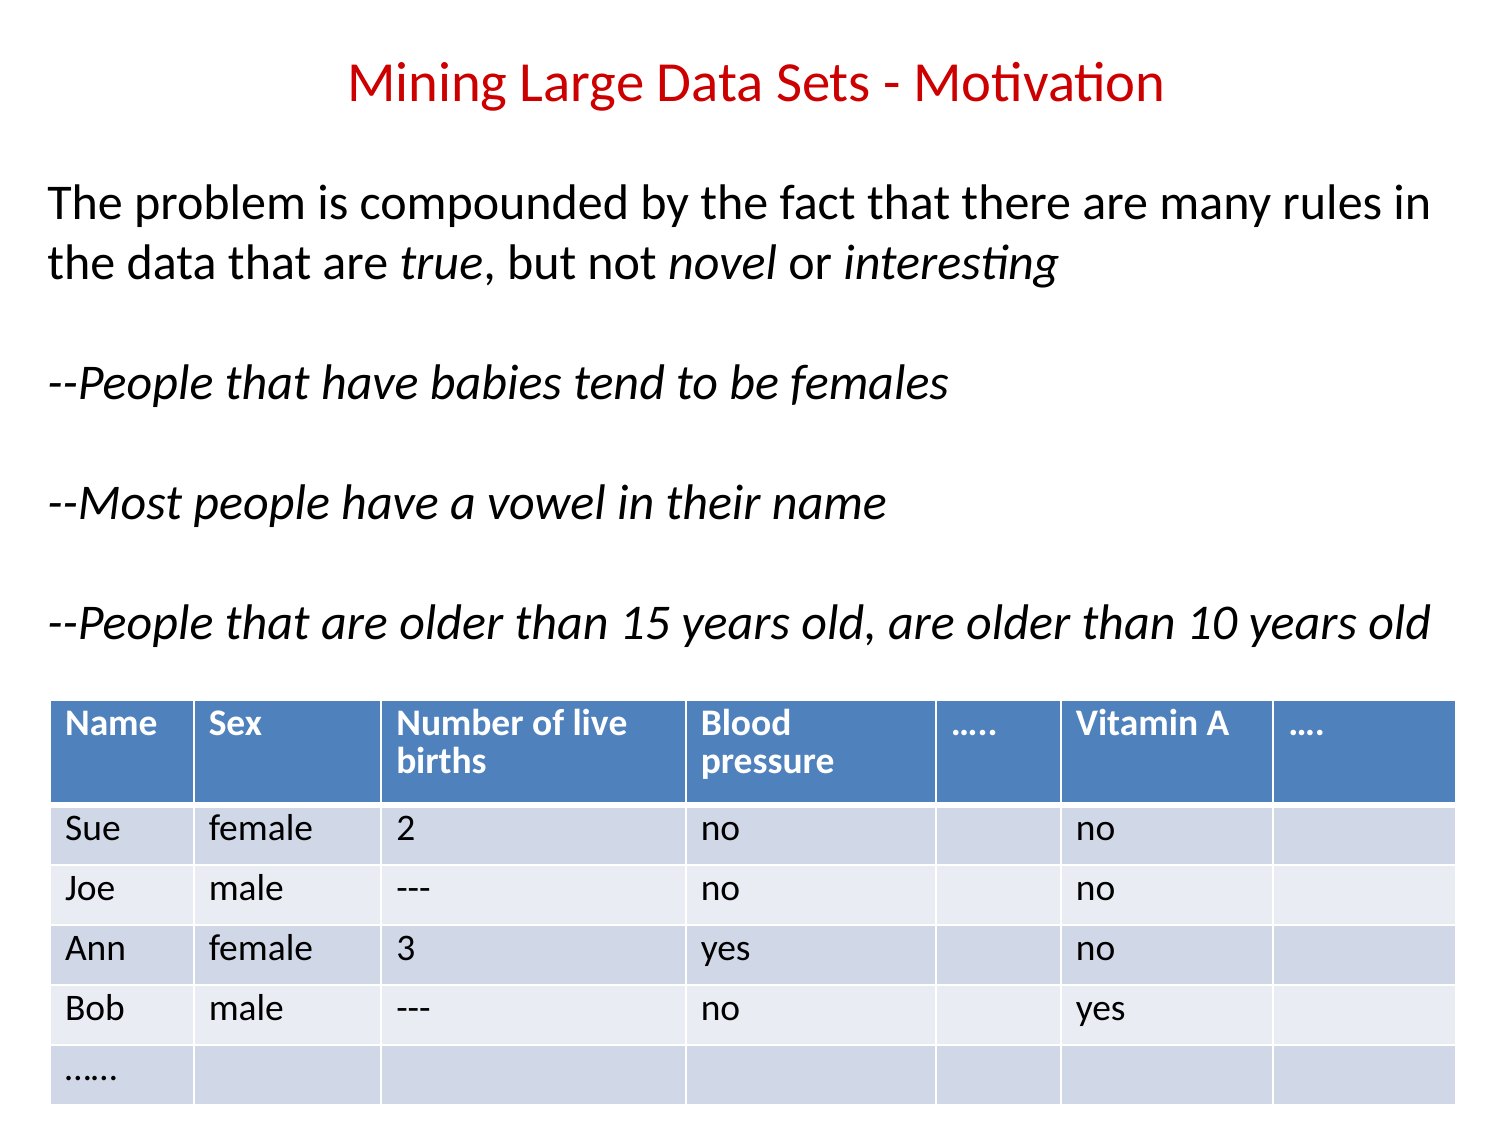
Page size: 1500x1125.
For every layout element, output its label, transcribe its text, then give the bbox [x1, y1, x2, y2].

table_cell [937, 1046, 1060, 1104]
table_cell no [687, 866, 935, 924]
table_cell [1062, 1046, 1272, 1104]
table_cell [1274, 926, 1455, 984]
table_cell no [687, 986, 935, 1044]
table_cell [1274, 808, 1455, 864]
table_cell [937, 986, 1060, 1044]
table_cell no [1062, 808, 1272, 864]
table_cell Ann [51, 926, 193, 984]
table_cell no [1062, 926, 1272, 984]
table_header Name [51, 793, 193, 802]
table_cell Sue [51, 808, 193, 864]
table_cell Bob [51, 986, 193, 1044]
text_box The problem is compounded by the fact that there are many rules in the data that are true, but not novel or interesting --People that have babies tend to be females --Most people have a vowel in their name --People that are older than 15 years old, are older than 10 years old [32, 162, 1479, 793]
table_cell female [195, 926, 380, 984]
table_header Vitamin A [1062, 793, 1272, 802]
table_cell [937, 808, 1060, 864]
table_cell [1274, 986, 1455, 1044]
table_cell yes [687, 926, 935, 984]
table_cell male [195, 866, 380, 924]
table_cell [1274, 1046, 1455, 1104]
table_cell --- [382, 986, 685, 1044]
table_cell 3 [382, 926, 685, 984]
table_header Sex [195, 793, 380, 802]
table_cell female [195, 808, 380, 864]
table_header Number of live births [382, 793, 685, 802]
table_cell [382, 1046, 685, 1104]
title Mining Large Data Sets - Motivation [37, 37, 1475, 121]
table_cell [1274, 866, 1455, 924]
table_cell male [195, 986, 380, 1044]
table_header Blood pressure [687, 793, 935, 802]
table_header …. [1274, 793, 1455, 802]
table_cell 2 [382, 808, 685, 864]
table_cell [937, 866, 1060, 924]
table_cell no [687, 808, 935, 864]
table_cell --- [382, 866, 685, 924]
table_cell no [1062, 866, 1272, 924]
table_cell yes [1062, 986, 1272, 1044]
table_cell [937, 926, 1060, 984]
table_cell Joe [51, 866, 193, 924]
table_cell [195, 1046, 380, 1104]
table_cell [687, 1046, 935, 1104]
table_cell …… [51, 1046, 193, 1104]
table_header ….. [937, 793, 1060, 802]
